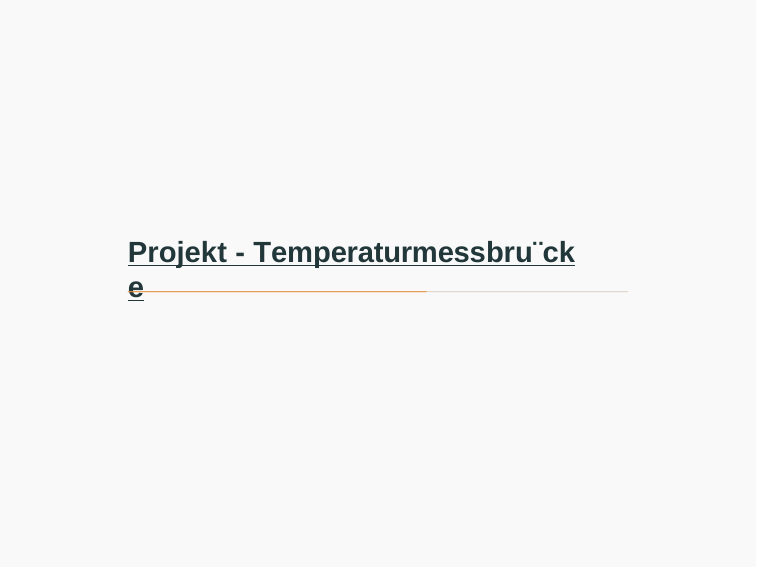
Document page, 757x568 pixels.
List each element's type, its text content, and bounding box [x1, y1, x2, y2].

text_box Projekt - Temperaturmessbru¨cke [125, 297, 579, 304]
text_box Projekt - Temperaturmessbru¨cke [125, 230, 579, 292]
